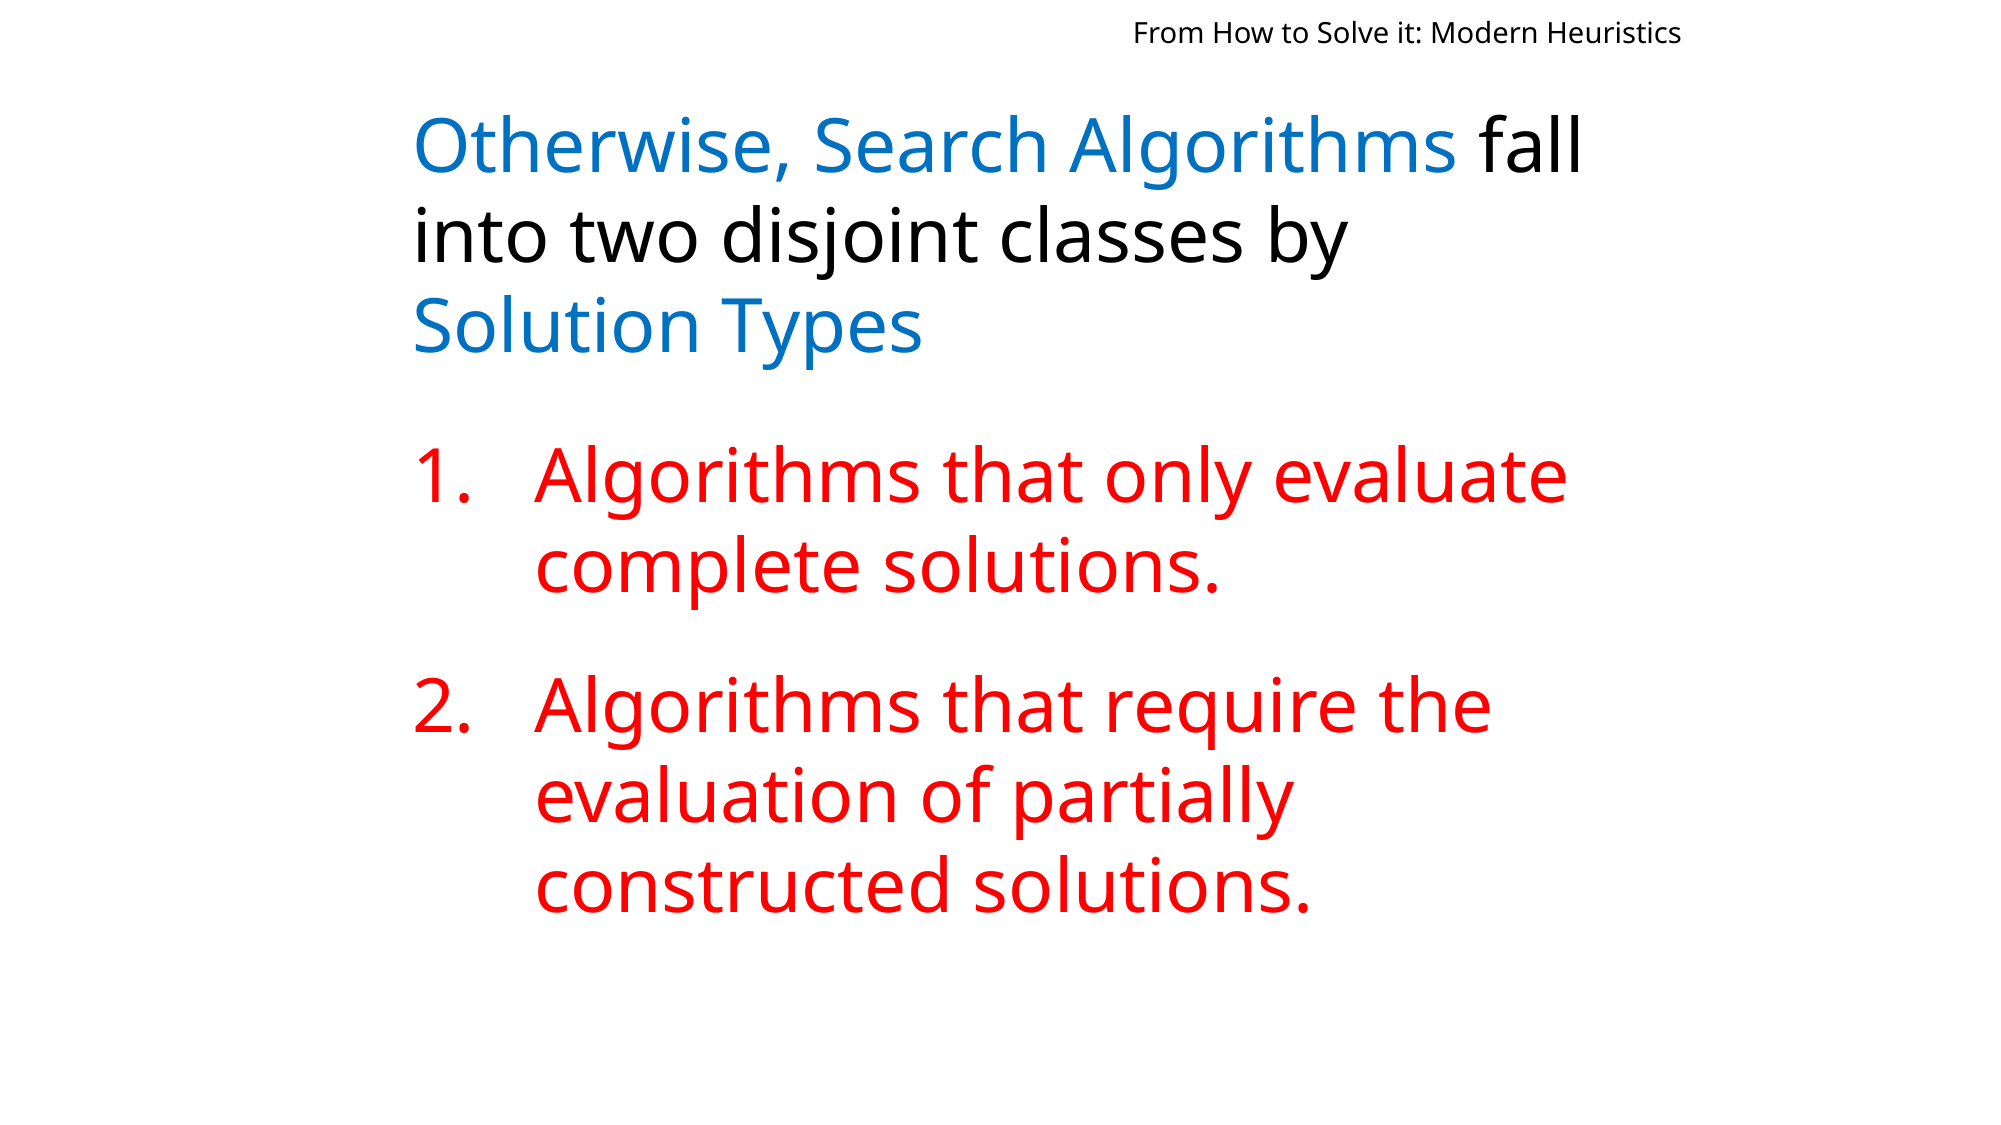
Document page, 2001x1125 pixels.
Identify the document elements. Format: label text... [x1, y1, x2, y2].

text_box Otherwise, Search Algorithms fall into two disjoint classes by Solution Types Algorithms that only evaluate complete solutions. Algorithms that require the evaluation of partially constructed solutions. [397, 90, 1638, 935]
text_box From How to Solve it: Modern Heuristics [1118, 7, 1790, 57]
